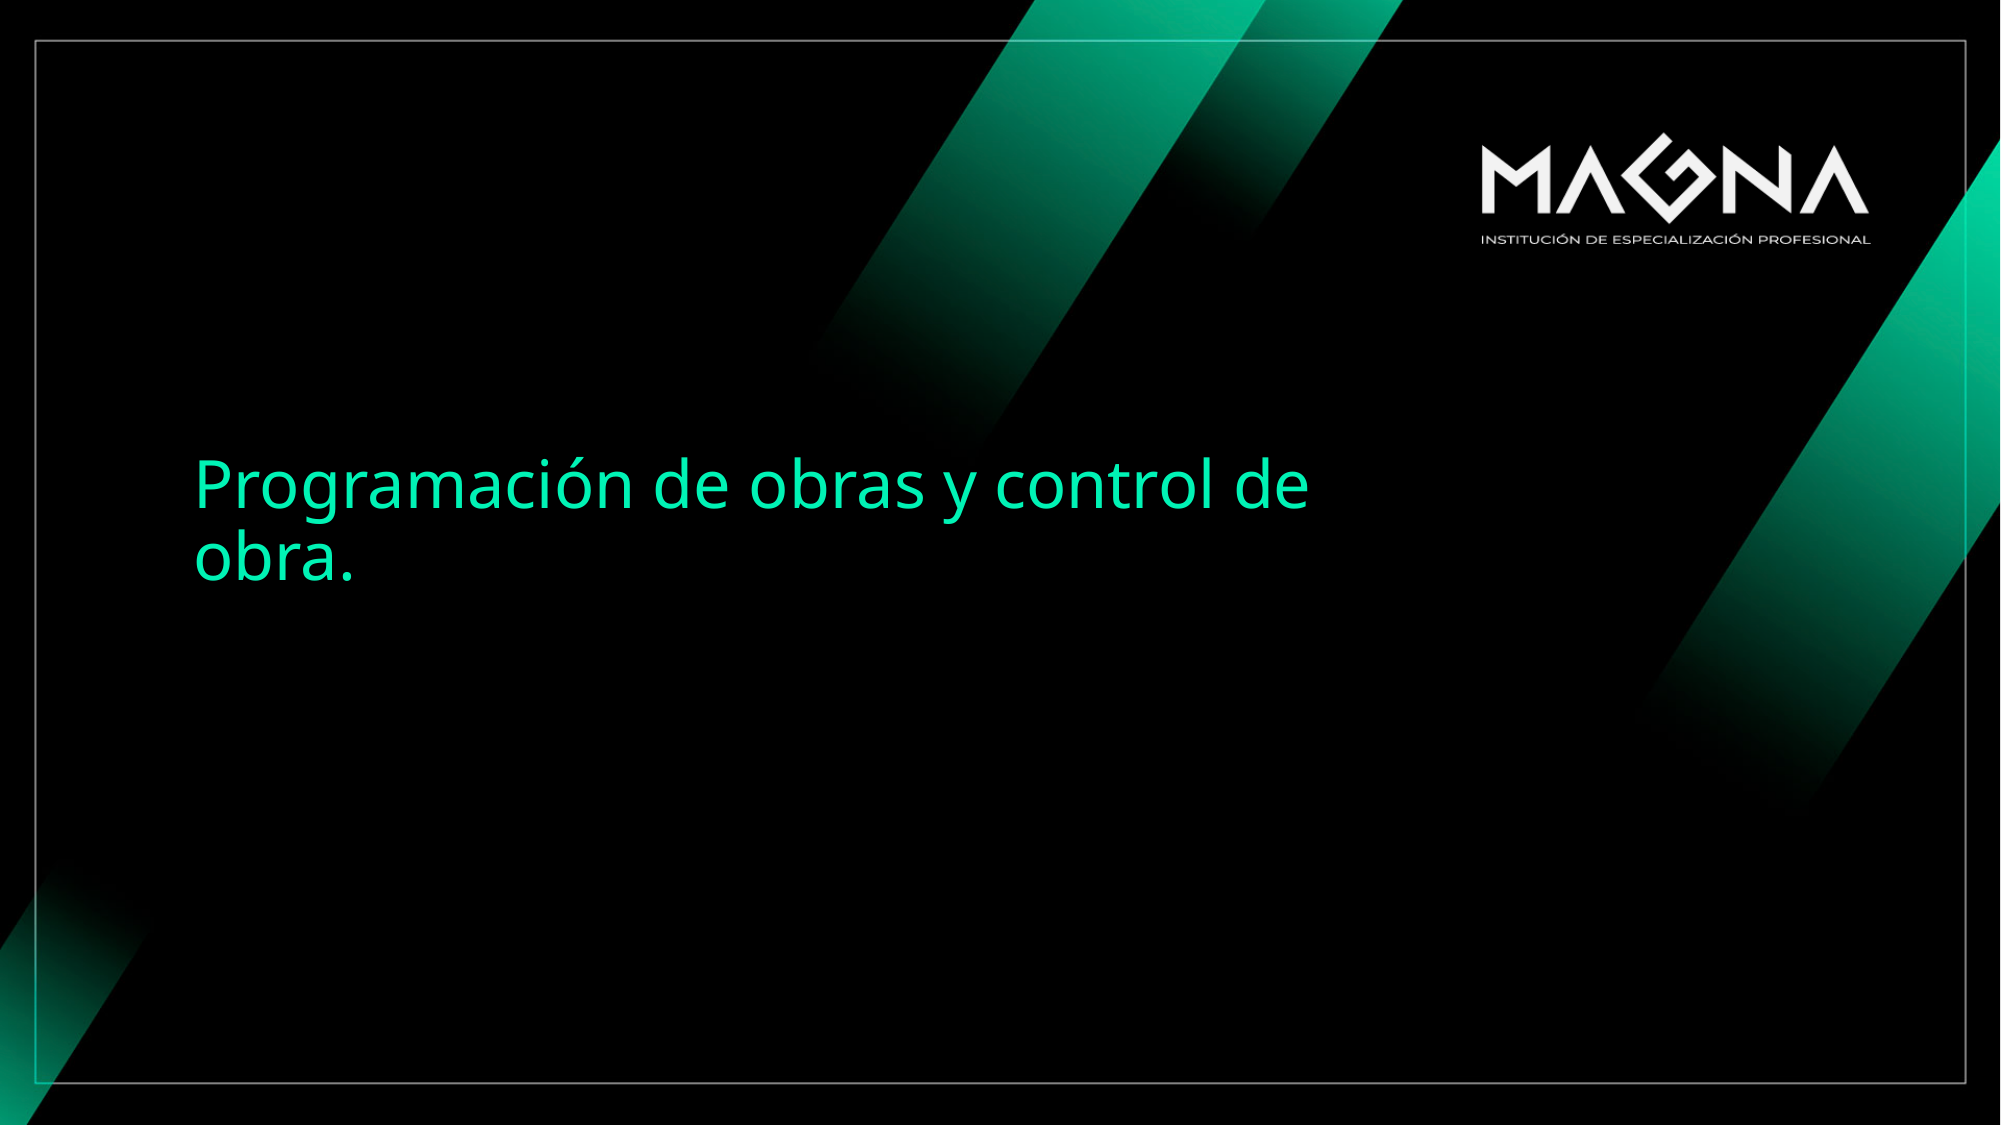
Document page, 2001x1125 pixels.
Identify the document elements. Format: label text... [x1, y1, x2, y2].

title Programación de obras y control de obra. [178, 453, 1460, 593]
picture [0, 0, 2001, 1125]
